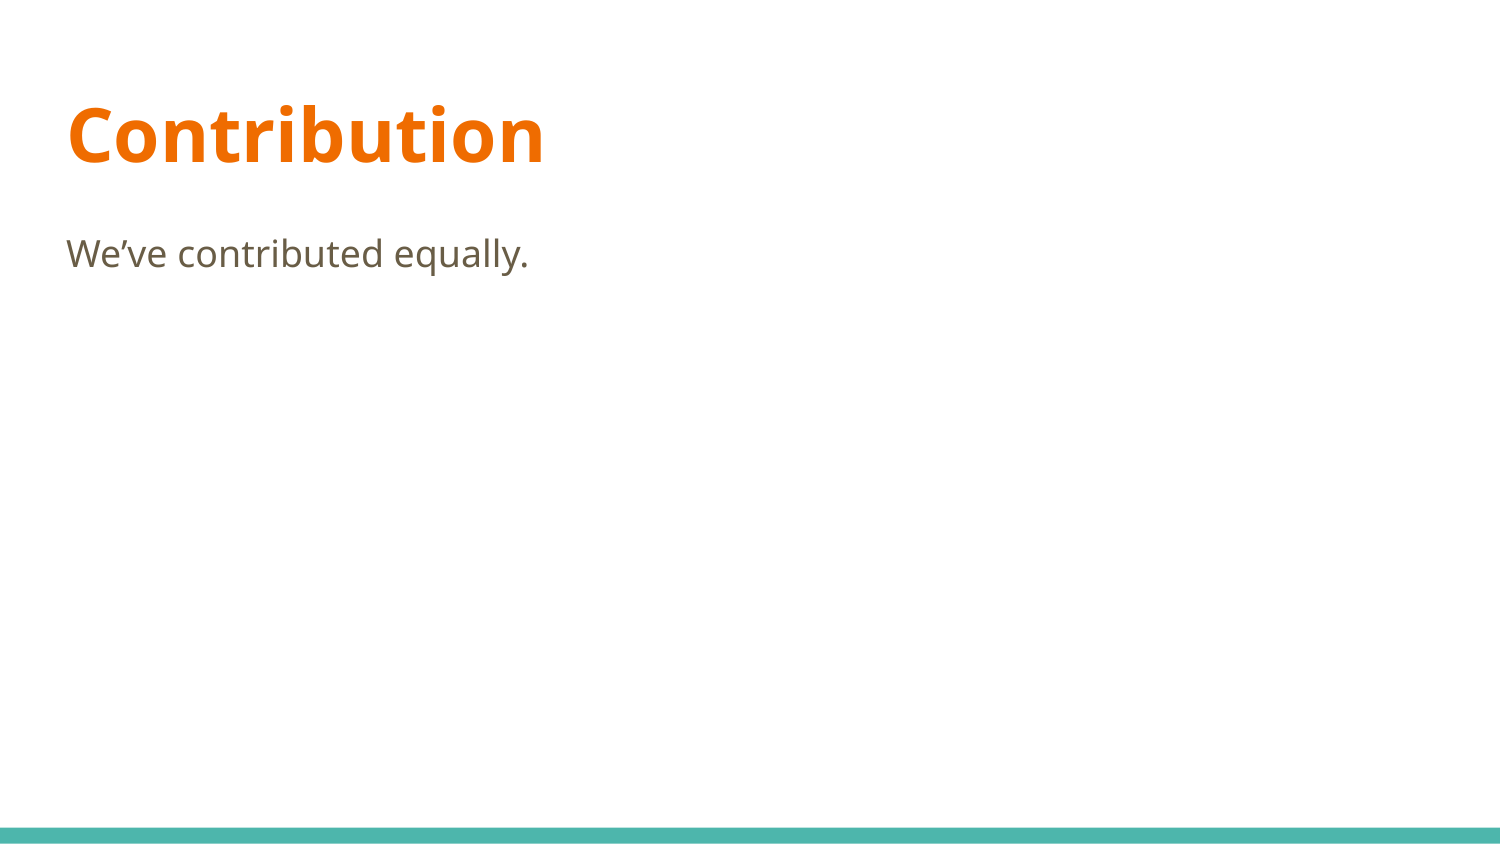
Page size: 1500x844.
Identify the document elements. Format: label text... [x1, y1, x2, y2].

list We’ve contributed equally. [51, 207, 1449, 750]
title Contribution [51, 72, 1449, 189]
